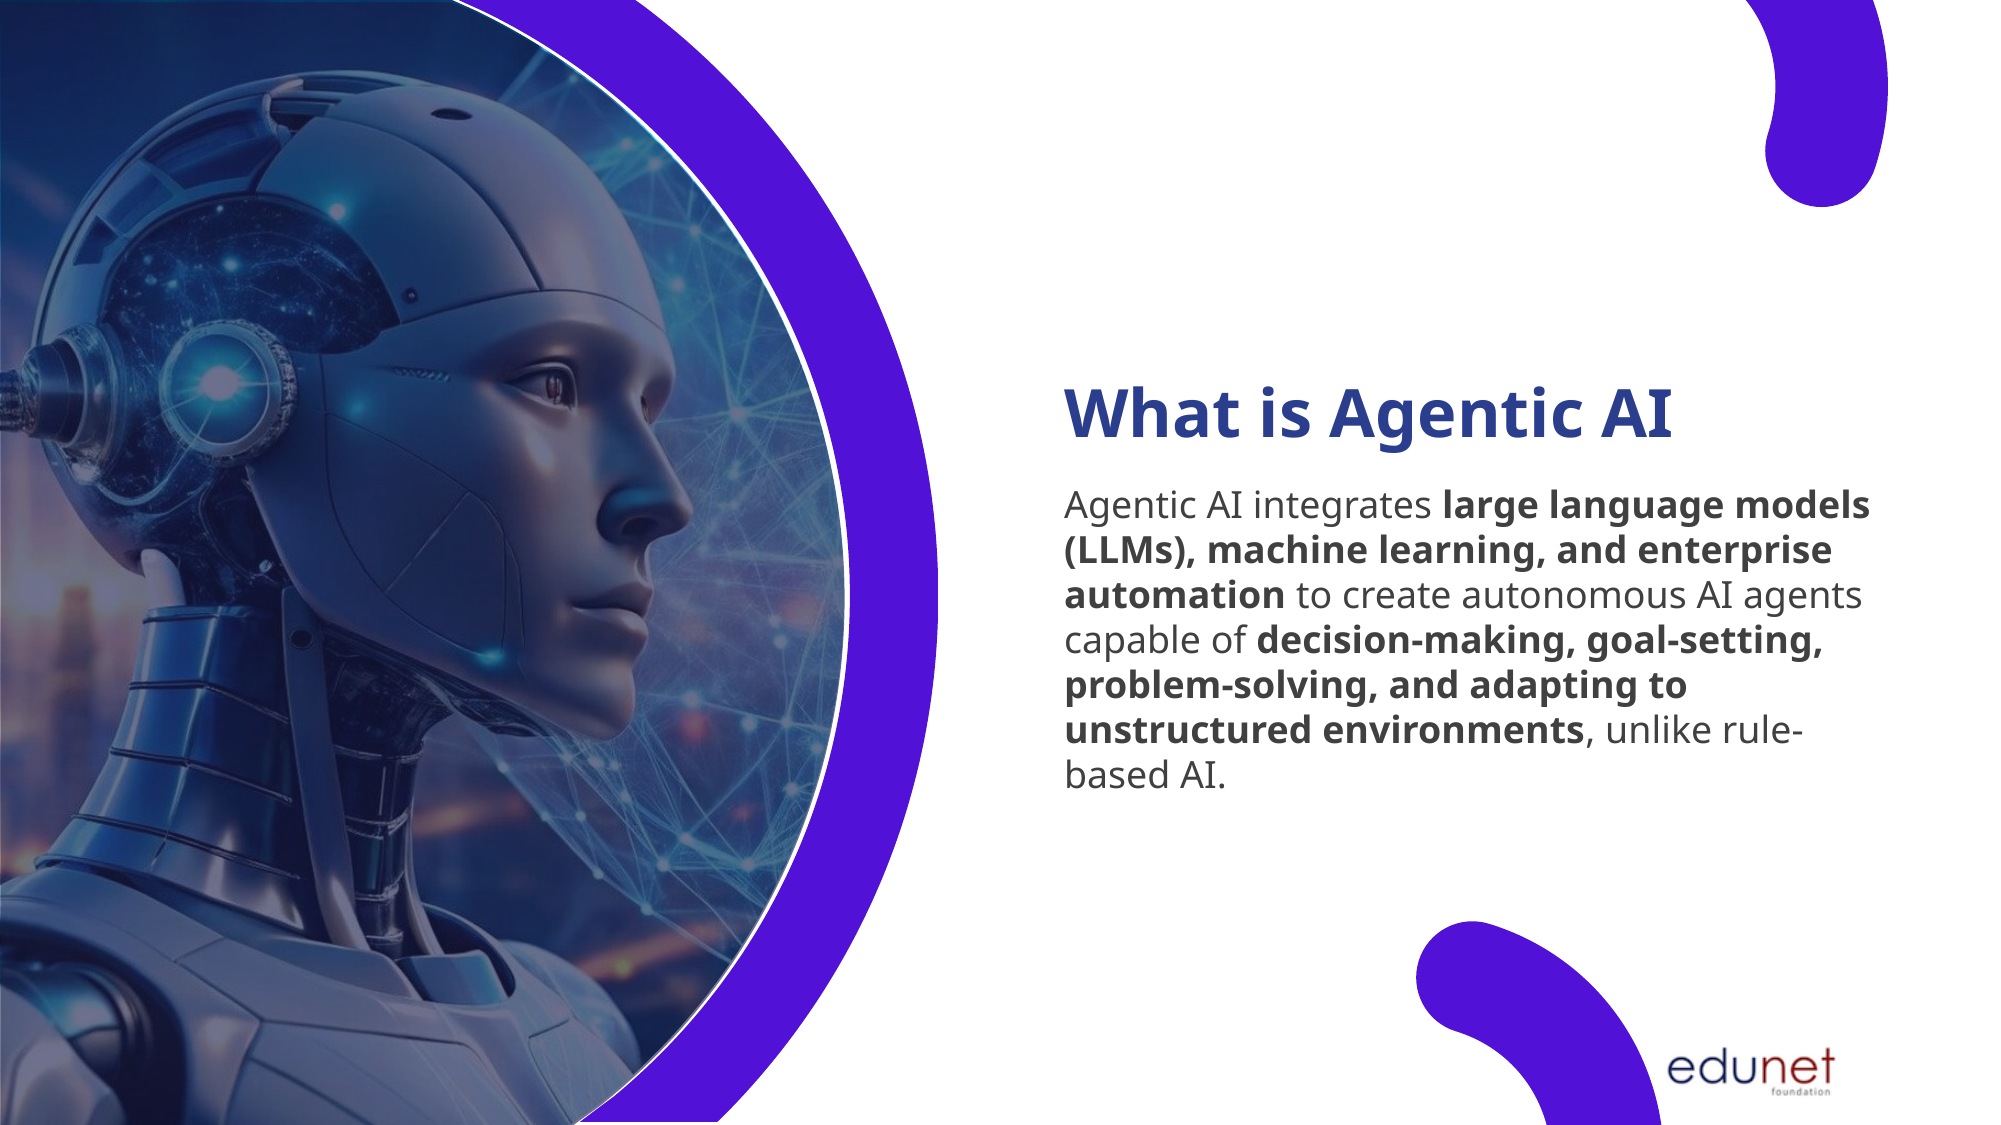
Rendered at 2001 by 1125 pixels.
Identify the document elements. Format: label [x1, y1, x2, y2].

picture [0, 0, 845, 1125]
text_box [1419, 976, 1606, 1125]
text_box [1574, 0, 1833, 152]
picture [1662, 1042, 1843, 1103]
text_box [845, 233, 940, 959]
text_box [1048, 362, 1923, 763]
